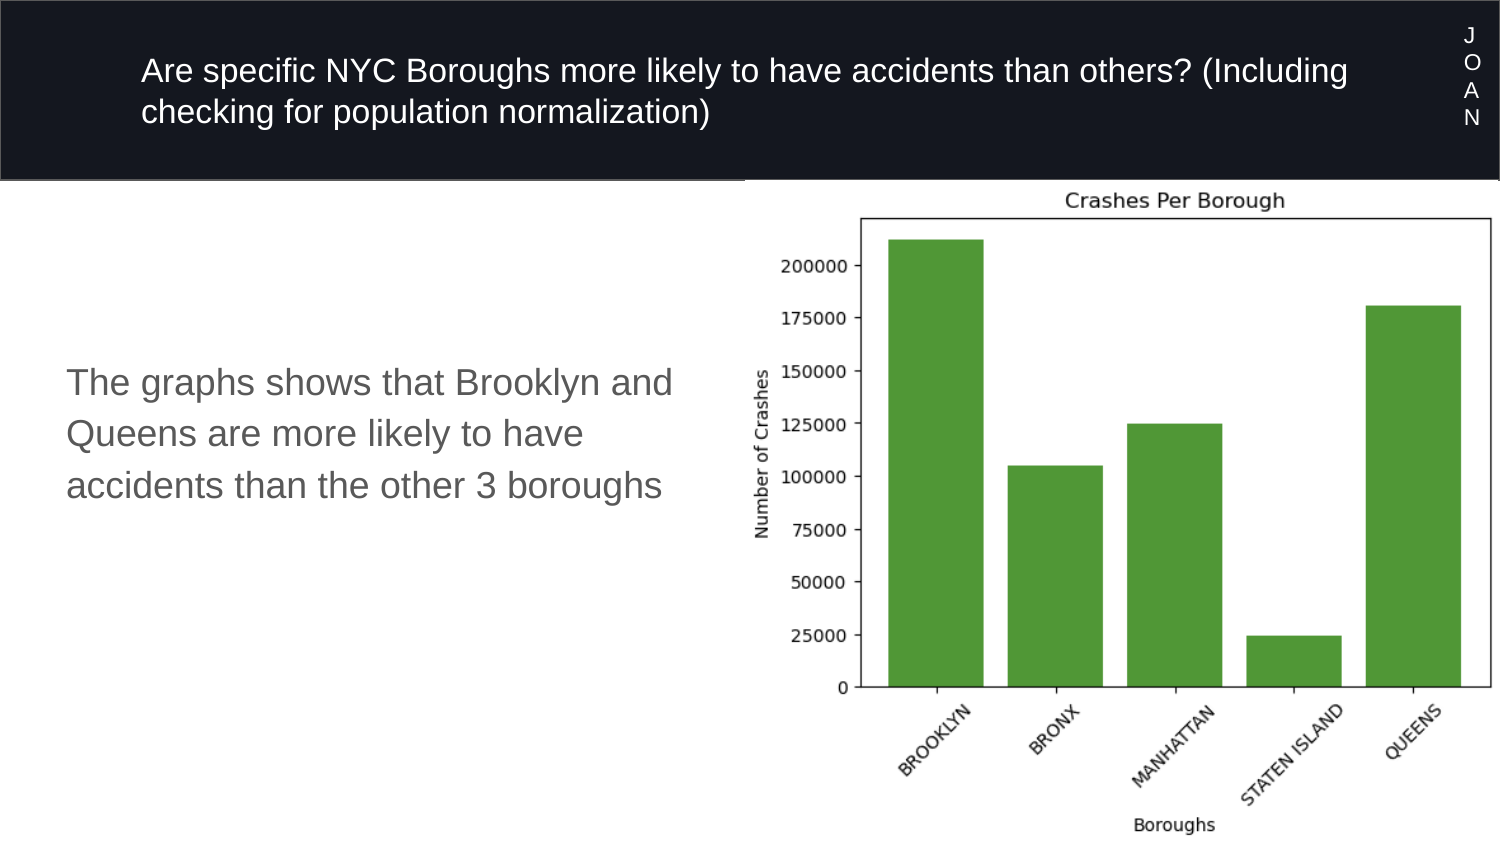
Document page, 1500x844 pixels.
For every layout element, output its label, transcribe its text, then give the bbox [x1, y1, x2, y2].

list The graphs shows that Brooklyn and Queens are more likely to have accidents than the other 3 boroughs [51, 189, 719, 750]
text_box [0, 0, 1500, 181]
title Are specific NYC Boroughs more likely to have accidents than others? (Including checking for population normalization) [51, 33, 1449, 147]
picture [745, 179, 1498, 844]
text_box JOAN [1448, 5, 1498, 146]
